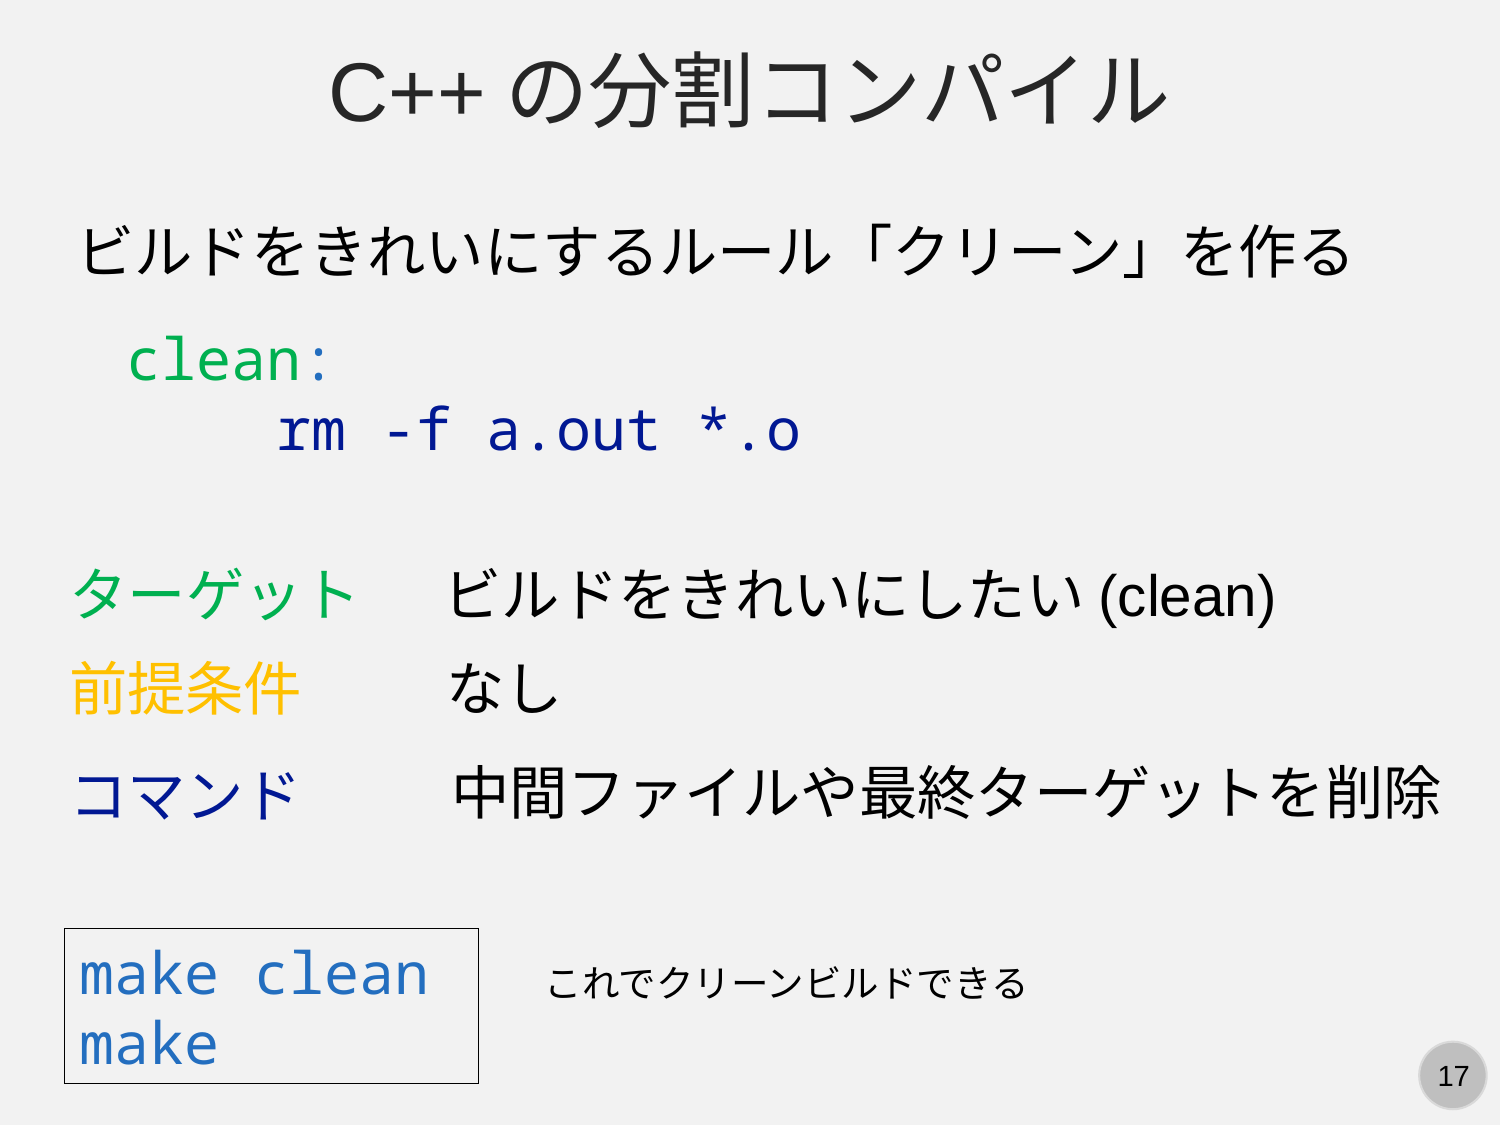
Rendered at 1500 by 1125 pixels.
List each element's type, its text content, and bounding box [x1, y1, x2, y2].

text_box make clean make [64, 928, 479, 1084]
text_box ビルドをきれいにしたい(clean) [428, 550, 1292, 636]
text_box ビルドをきれいにするルール「クリーン」を作る [61, 208, 1371, 293]
text_box clean: rm -f a.out *.o [112, 314, 863, 470]
list C++の分割コンパイル [0, 31, 1500, 155]
text_box 前提条件 [54, 645, 318, 730]
text_box 中間ファイルや最終ターゲットを削除 [436, 748, 1457, 834]
text_box なし [431, 645, 579, 730]
text_box コマンド [54, 751, 318, 837]
text_box ターゲット [54, 550, 376, 636]
text_box これでクリーンビルドできる [529, 952, 1044, 1012]
